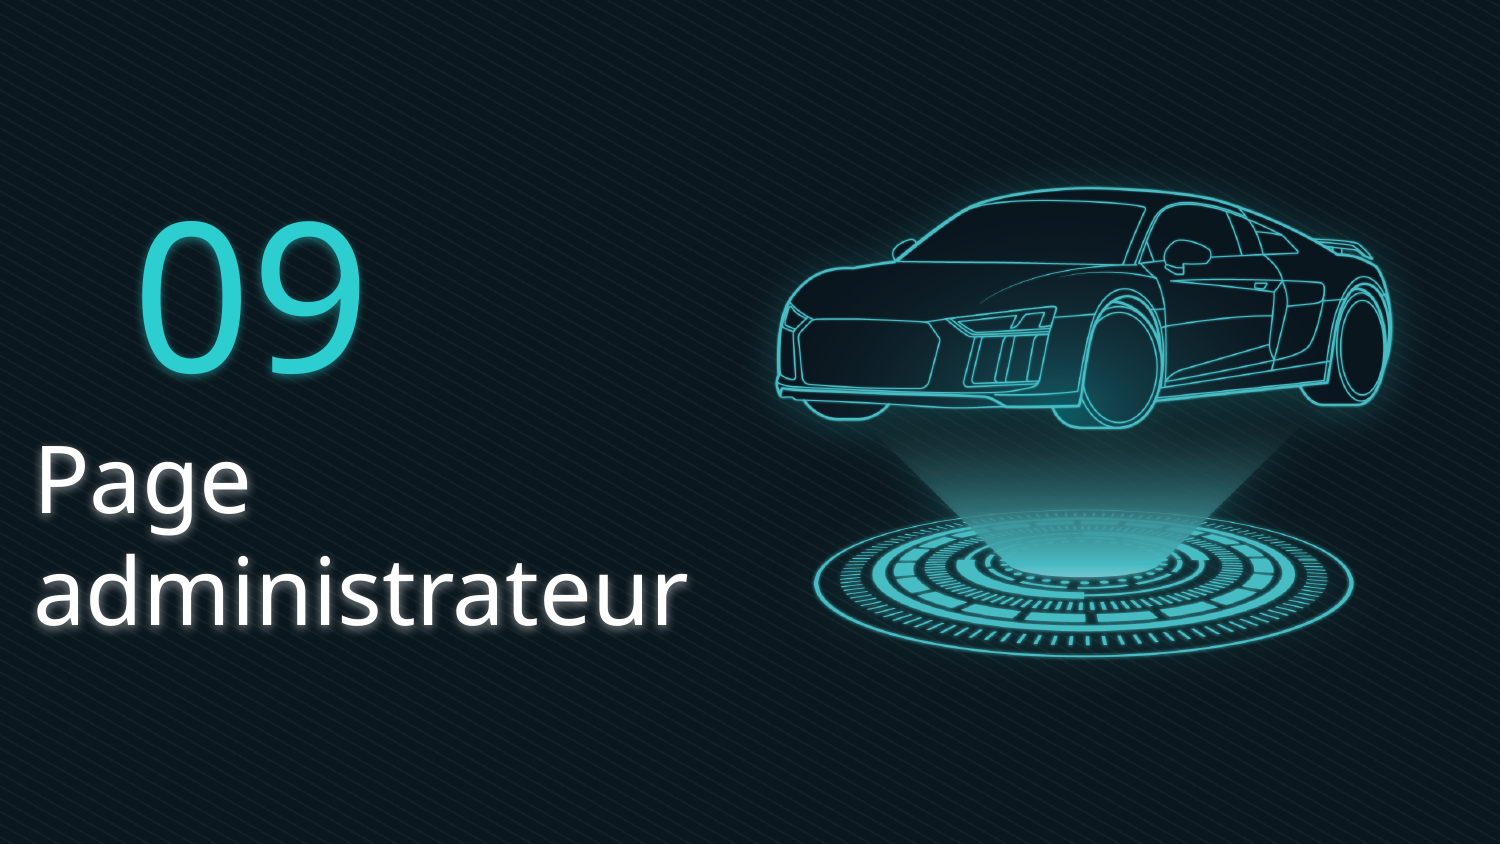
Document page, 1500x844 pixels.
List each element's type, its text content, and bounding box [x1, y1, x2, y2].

title Page administrateur [18, 404, 734, 640]
title 09 [117, 204, 535, 430]
picture [754, 168, 1413, 676]
